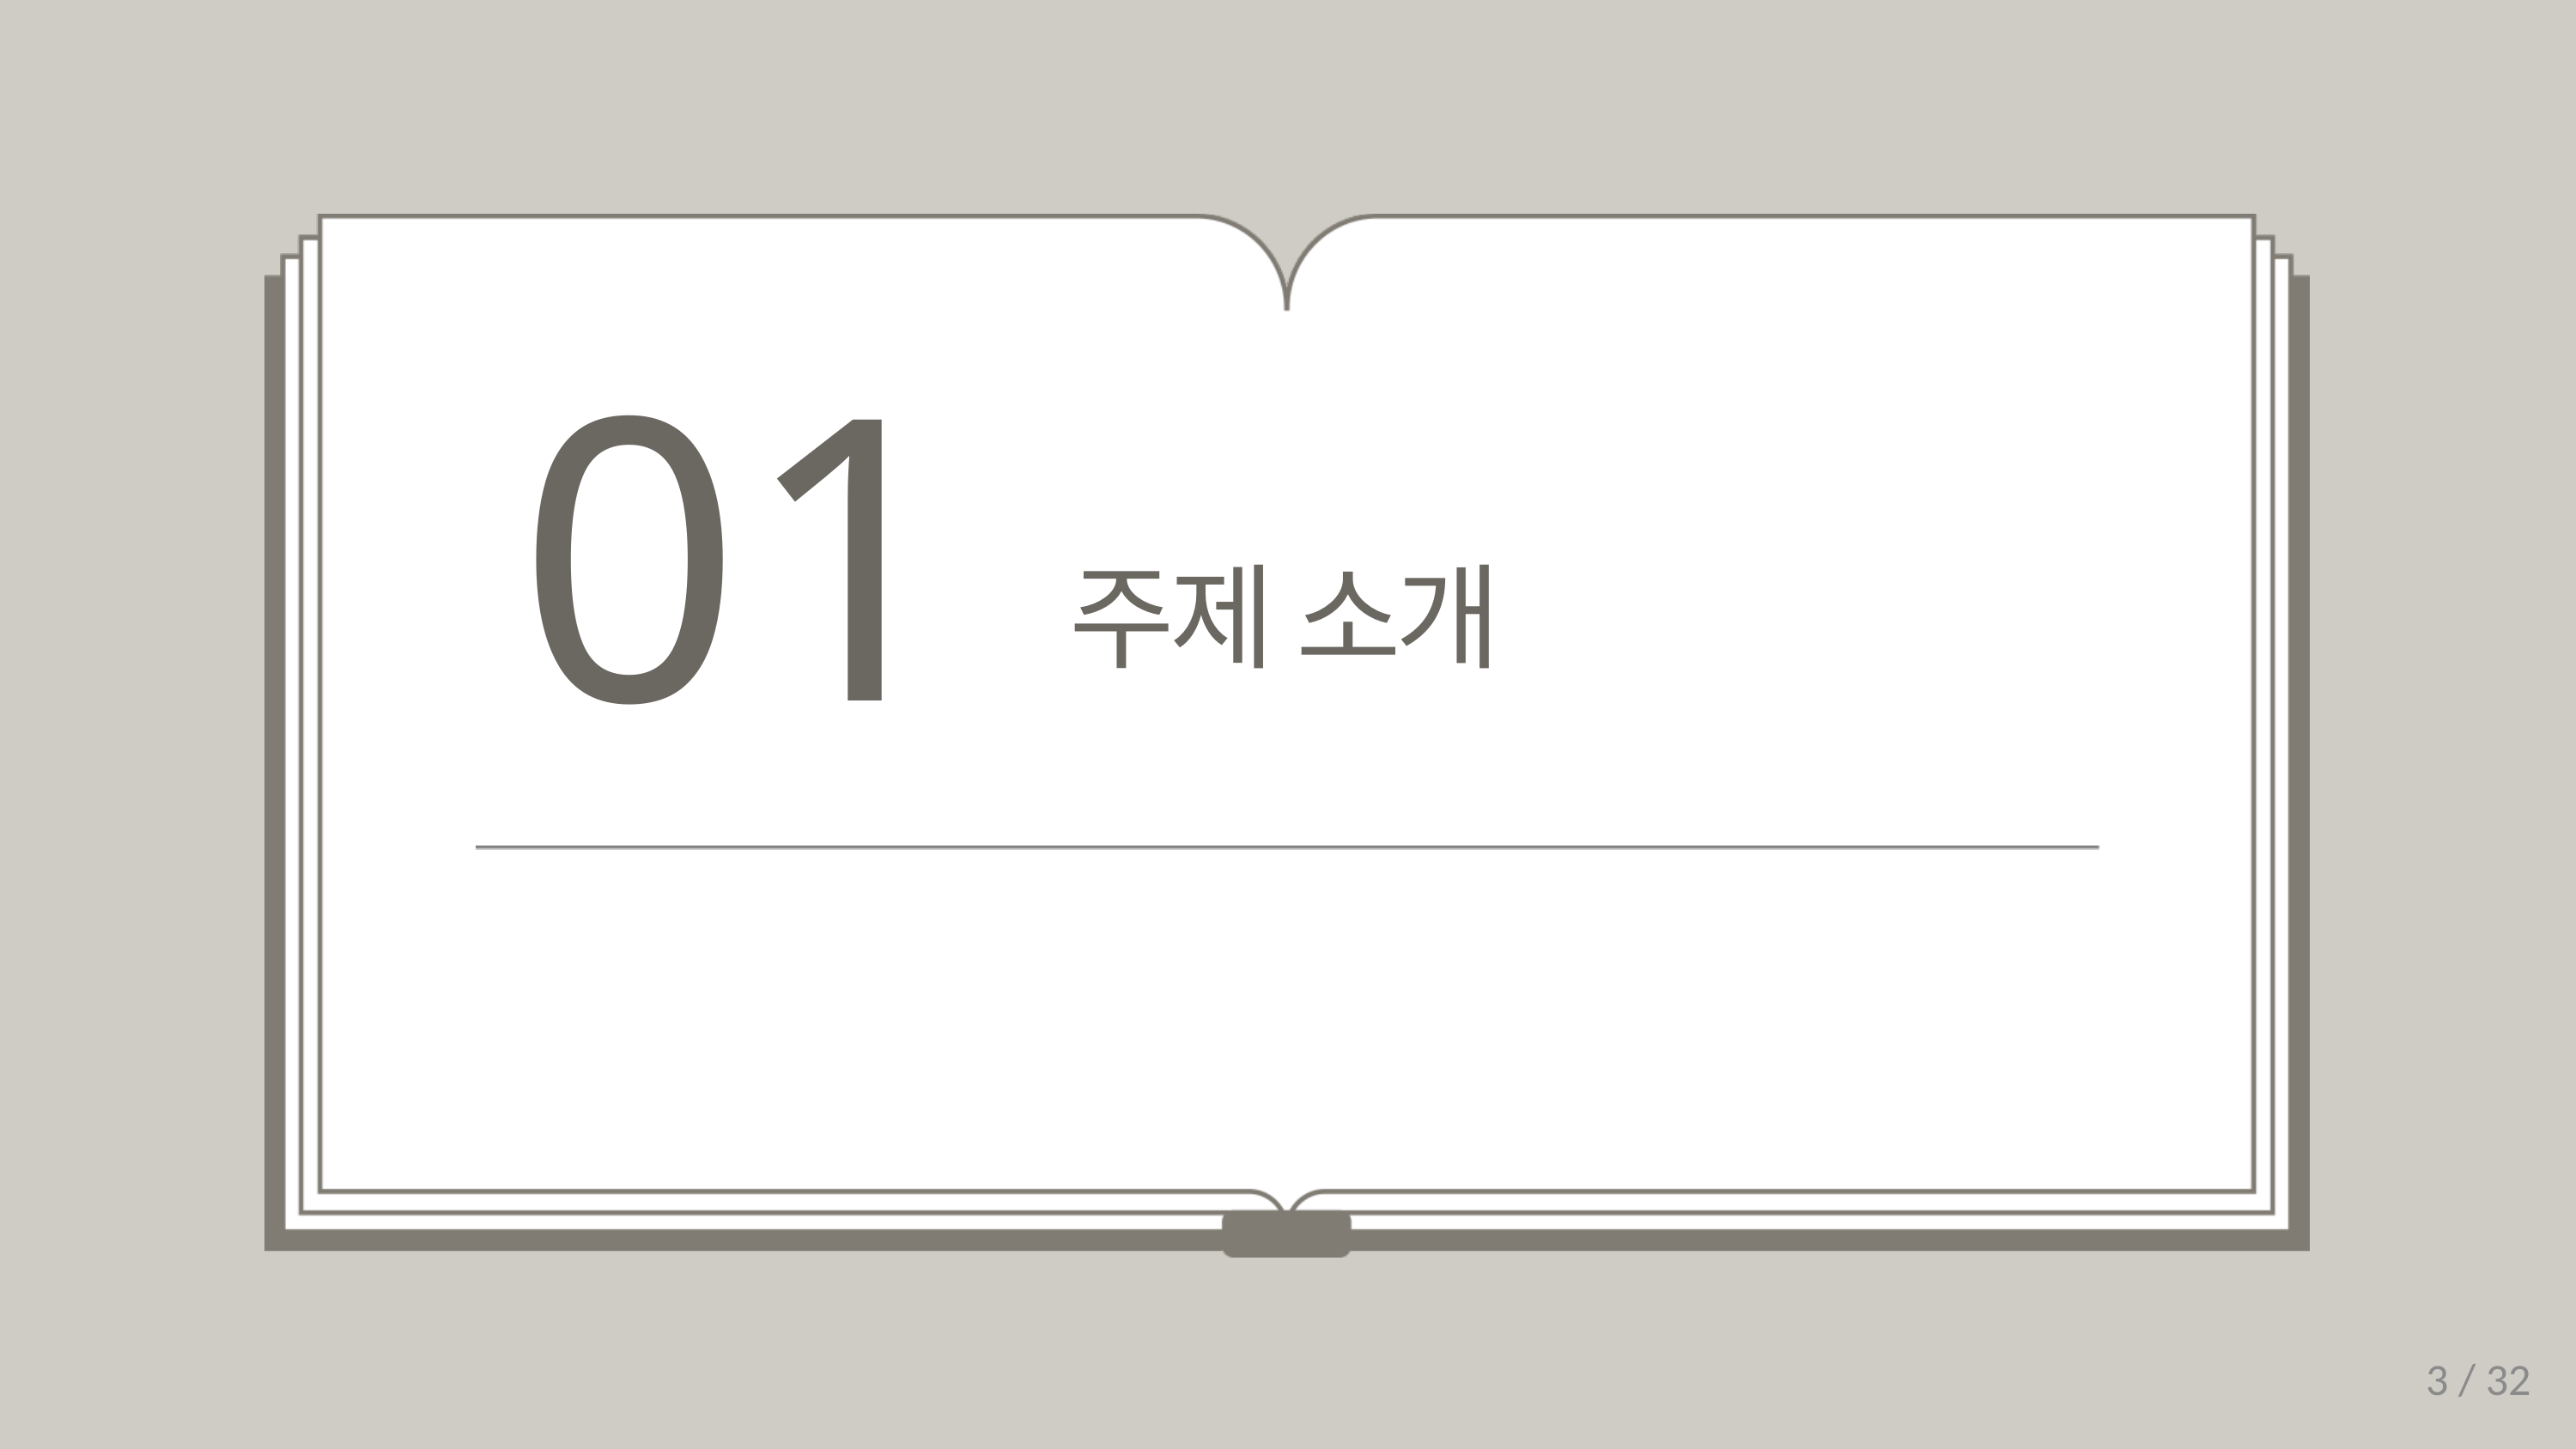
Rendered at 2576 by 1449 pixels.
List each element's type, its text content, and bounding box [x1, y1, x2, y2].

picture [264, 214, 2310, 1258]
slide_number 3 / 32 [2114, 1336, 2544, 1420]
